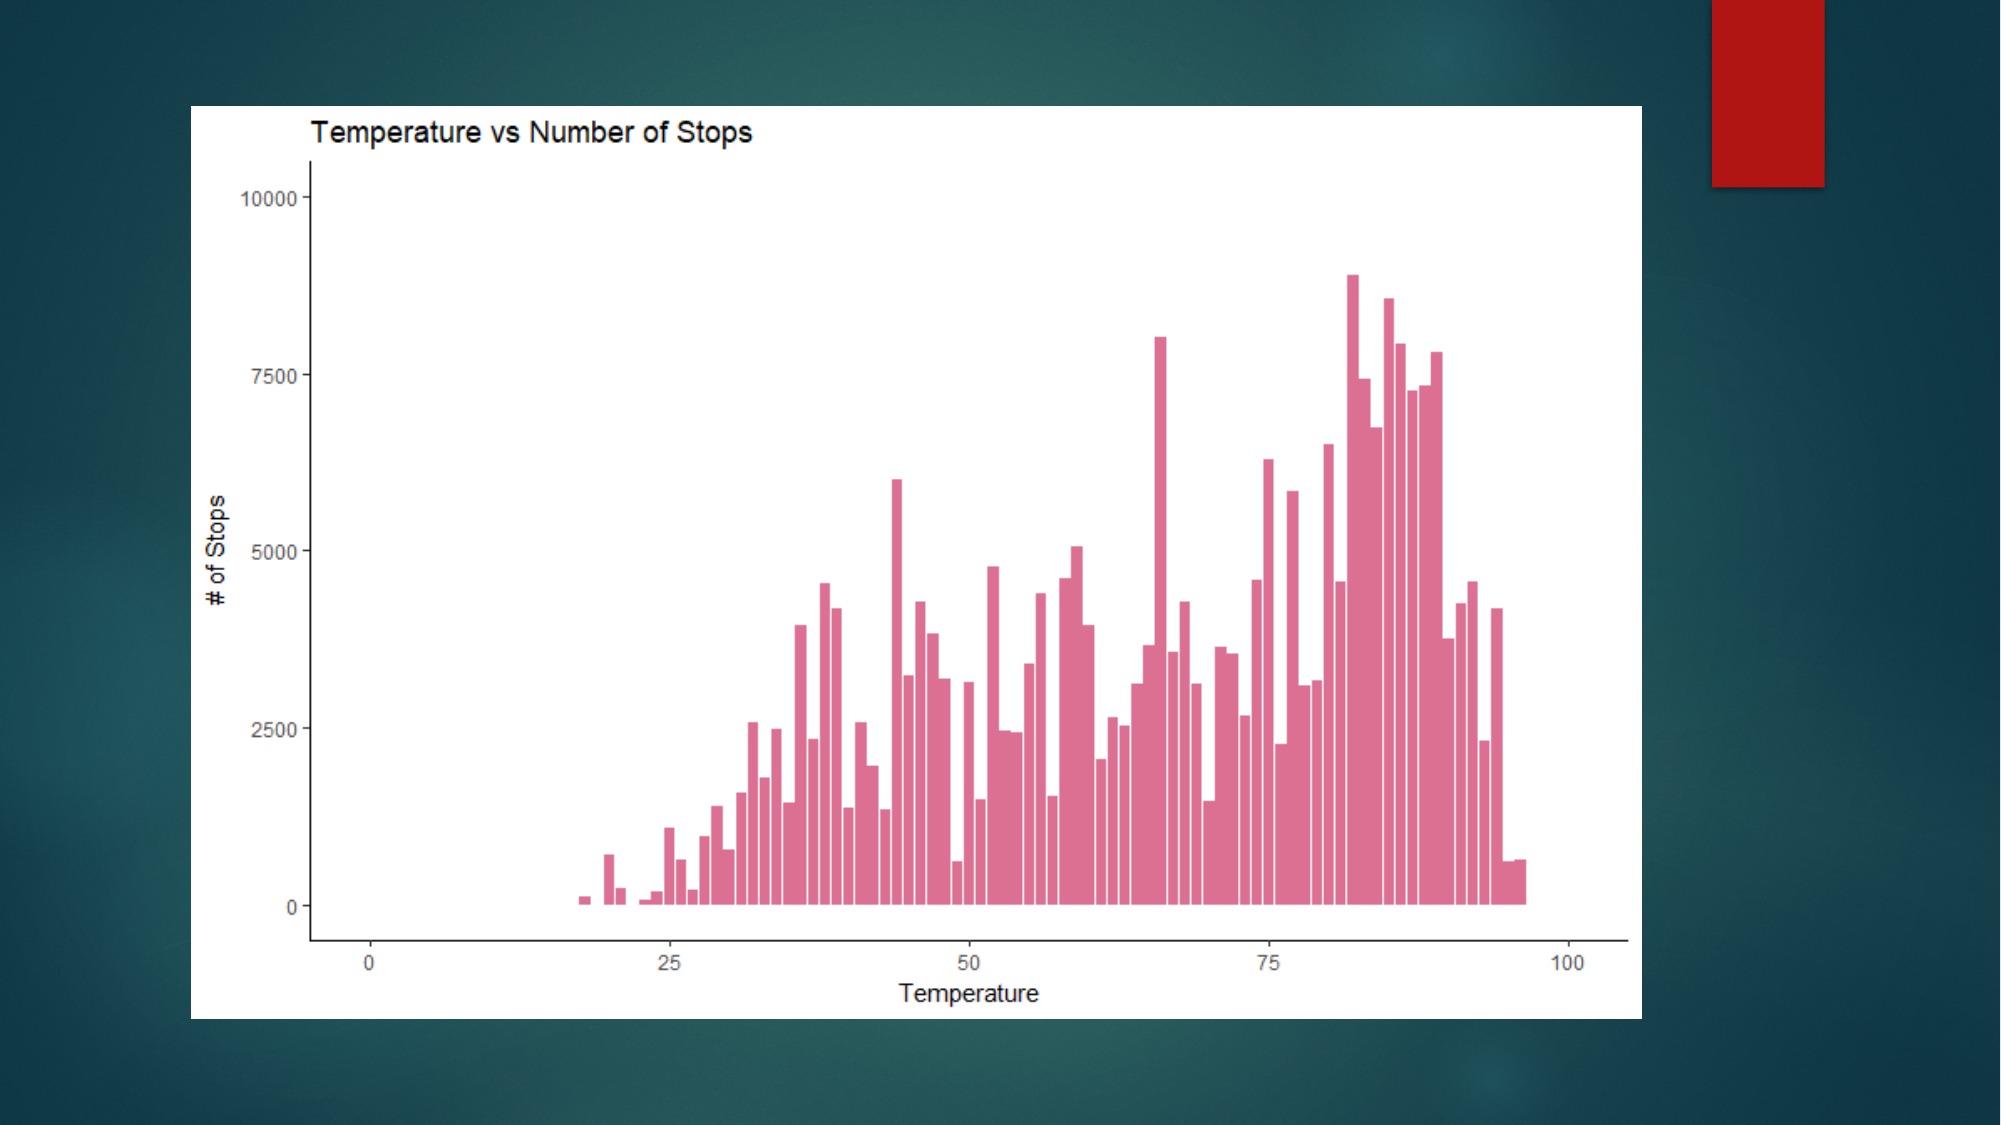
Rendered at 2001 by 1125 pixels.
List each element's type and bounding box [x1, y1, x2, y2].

picture [0, 0, 1642, 1125]
